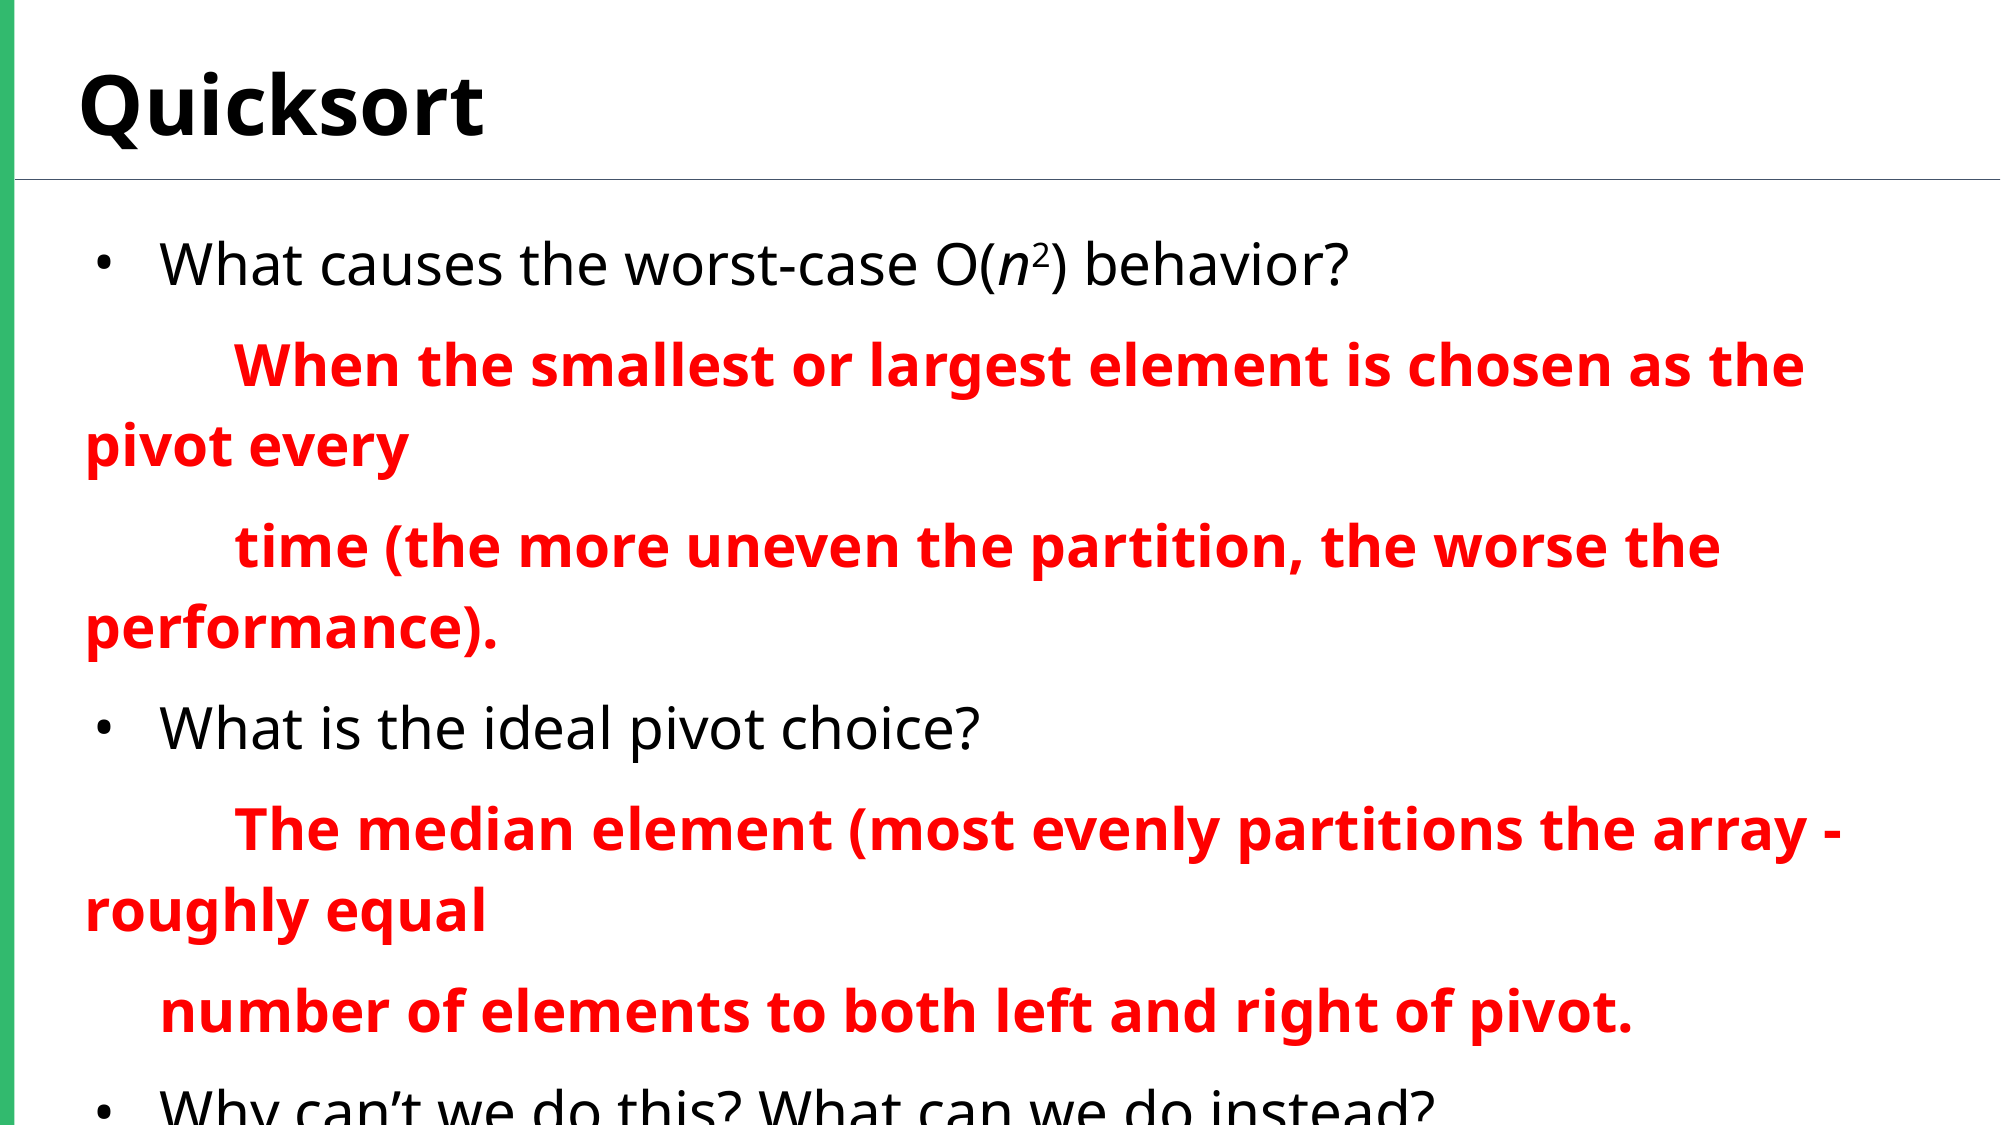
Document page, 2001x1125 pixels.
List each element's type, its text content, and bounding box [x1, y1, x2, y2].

text_box Quicksort [62, 36, 1922, 219]
list What causes the worst-case O(n2) behavior? When the smallest or largest element is chosen as the pivot every time (the more uneven the partition, the worse the performance). What is the ideal pivot choice? The median element (most evenly partitions the array - roughly equal number of elements to both left and right of pivot. Why can’t we do this? What can we do instead? The median is often hard to find. To solve this, we can use median sampling instead (e.g. take the median of a sample). [69, 208, 1980, 1097]
